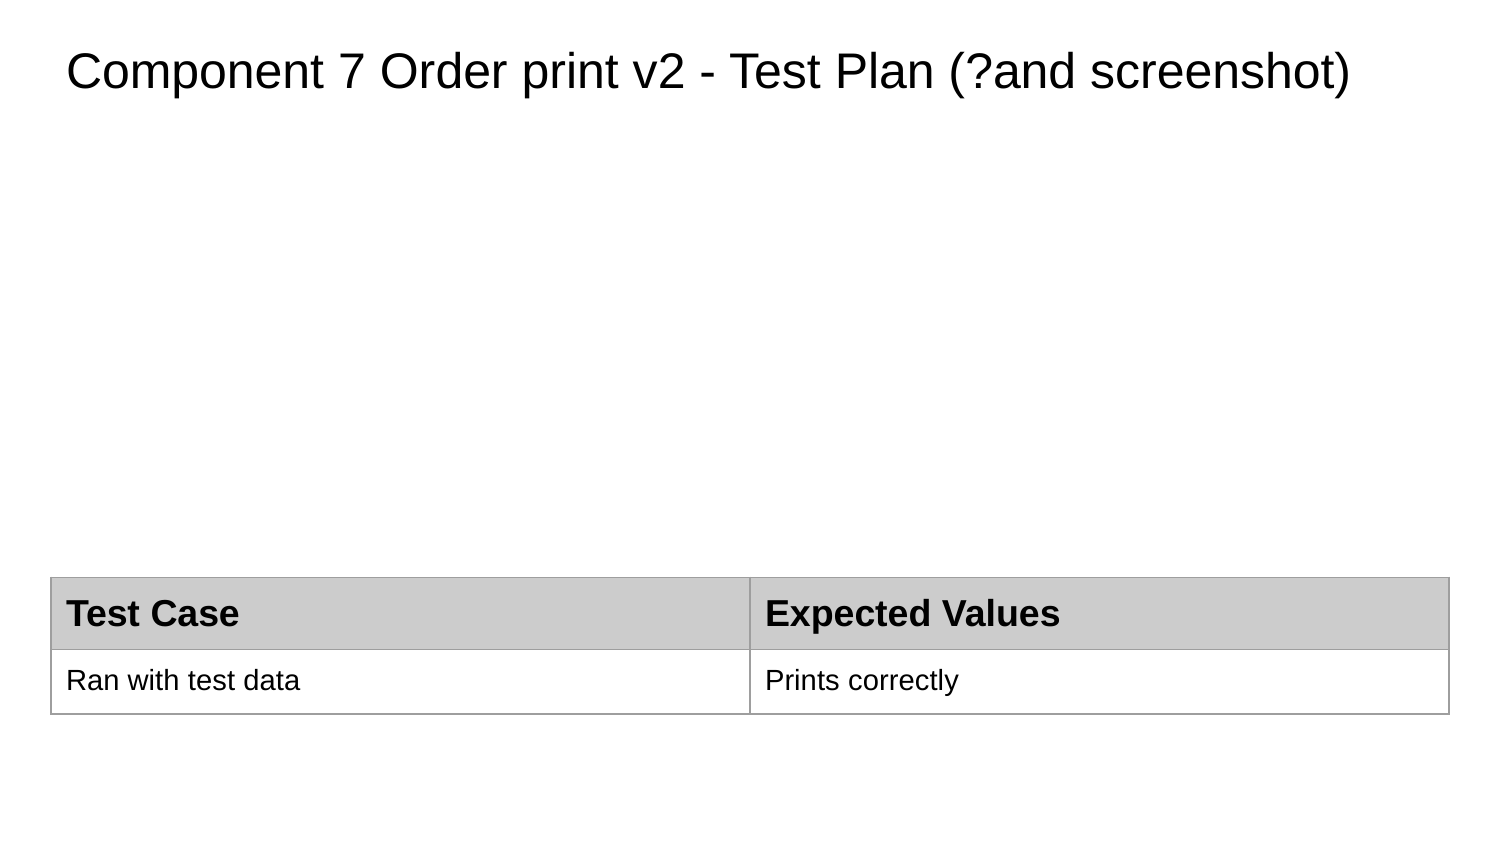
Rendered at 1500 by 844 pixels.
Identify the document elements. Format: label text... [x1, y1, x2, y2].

table_header Expected Values [751, 578, 1448, 649]
table_cell Prints correctly [751, 650, 1448, 713]
title Component 7 Order print v2 - Test Plan (?and screenshot) [51, 23, 1449, 117]
table_header Test Case [52, 578, 749, 649]
table_cell Ran with test data [52, 650, 749, 713]
